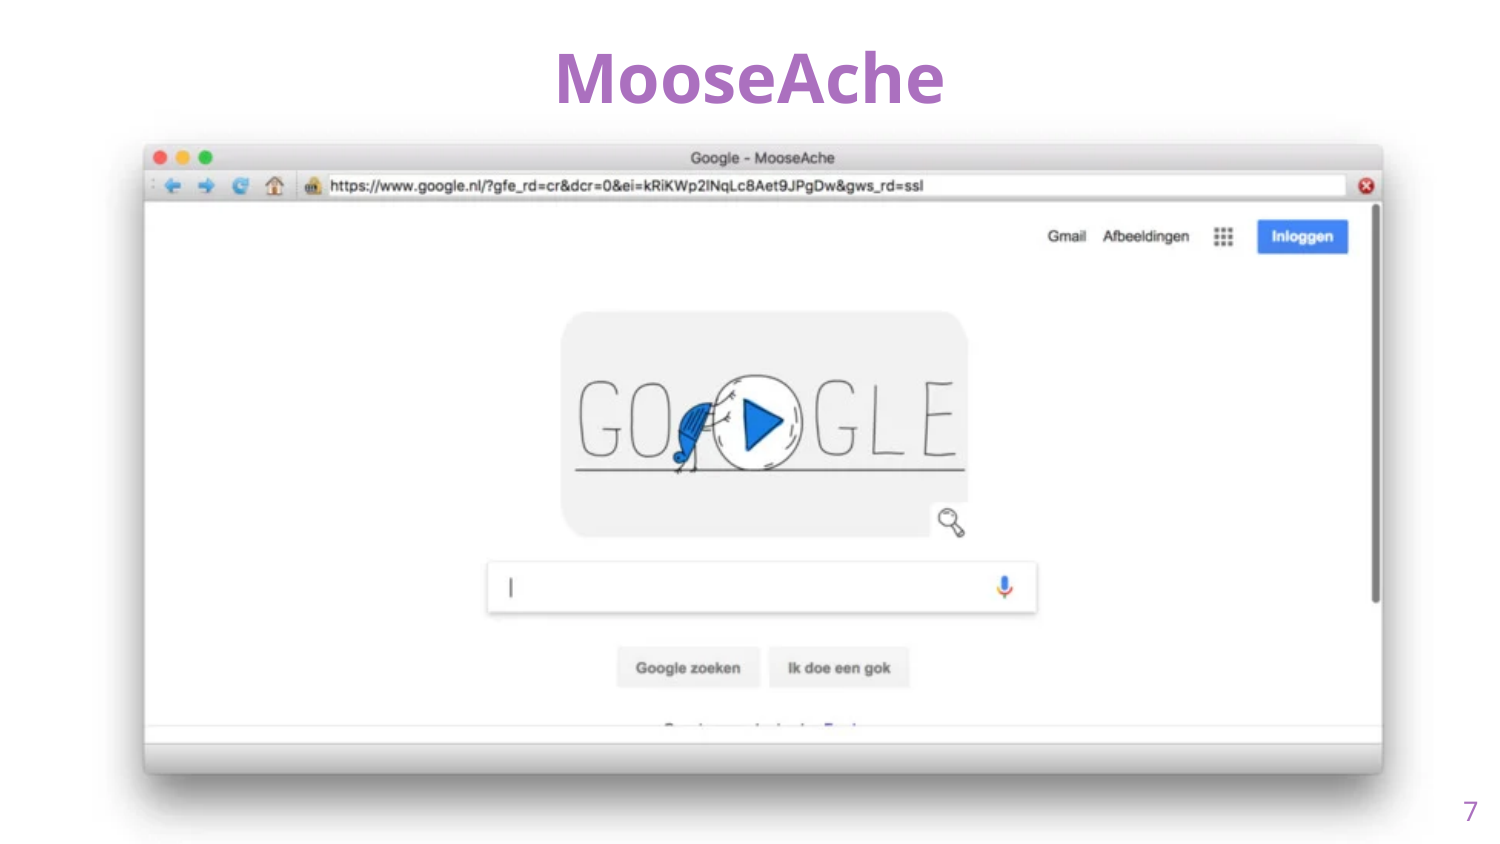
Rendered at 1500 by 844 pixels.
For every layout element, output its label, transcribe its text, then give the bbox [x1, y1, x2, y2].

picture [80, 108, 1446, 844]
title MooseAche [103, 0, 1397, 107]
slide_number ‹#› [1449, 779, 1494, 844]
